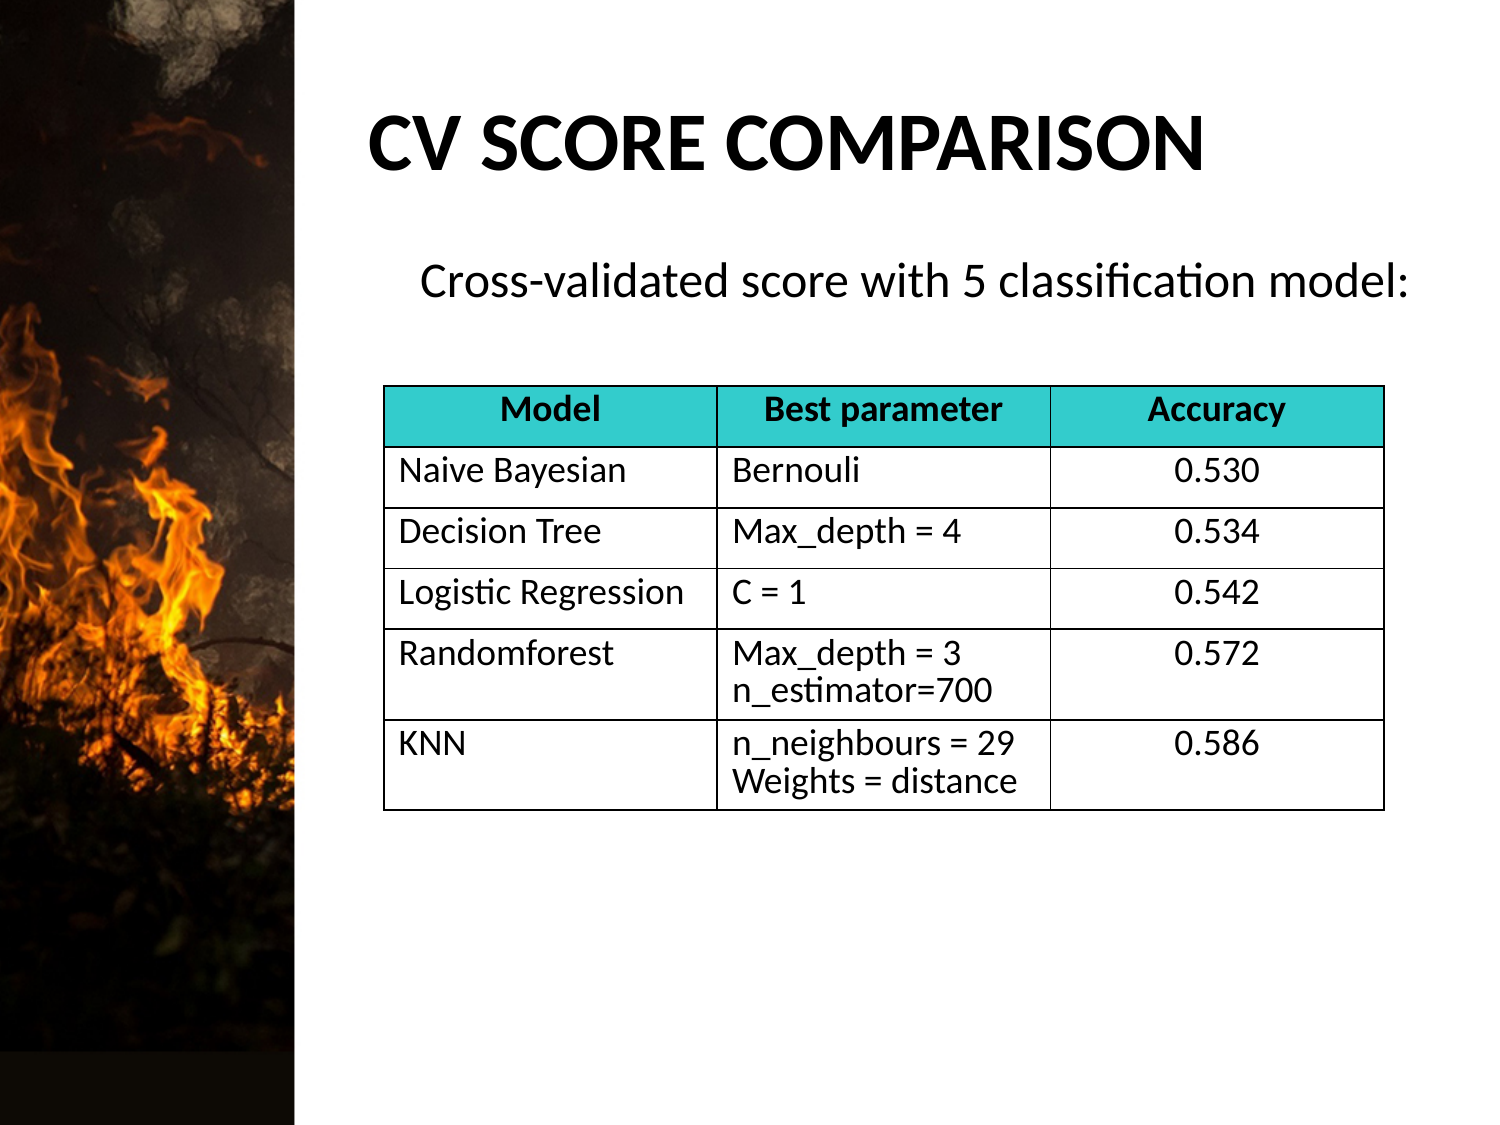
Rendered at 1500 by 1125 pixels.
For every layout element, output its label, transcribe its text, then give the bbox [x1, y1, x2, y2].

table_cell Bernouli [718, 448, 1050, 507]
title CV SCORE COMPARISON [368, 46, 1356, 188]
table_cell Logistic Regression [385, 569, 716, 628]
table_header Accuracy [1051, 387, 1383, 446]
table_header Best parameter [718, 387, 1050, 446]
table_cell 0.530 [1051, 448, 1383, 507]
table_cell Max_depth = 4 [718, 509, 1050, 568]
text_box Cross-validated score with 5 classification model: [348, 195, 1500, 386]
table_cell Naive Bayesian [385, 448, 716, 507]
table_cell 0.586 [1051, 721, 1383, 809]
table_cell 0.534 [1051, 509, 1383, 568]
table_cell KNN [385, 721, 716, 809]
table_cell Randomforest [385, 630, 716, 719]
table_cell n_neighbours = 29 Weights = distance [718, 721, 1050, 809]
table_cell Decision Tree [385, 509, 716, 568]
table_header Model [385, 387, 716, 446]
table_cell C = 1 [718, 569, 1050, 628]
table_cell Max_depth = 3 n_estimator=700 [718, 630, 1050, 719]
table_cell 0.542 [1051, 569, 1383, 628]
table_cell 0.572 [1051, 630, 1383, 719]
picture [0, 0, 1500, 1125]
